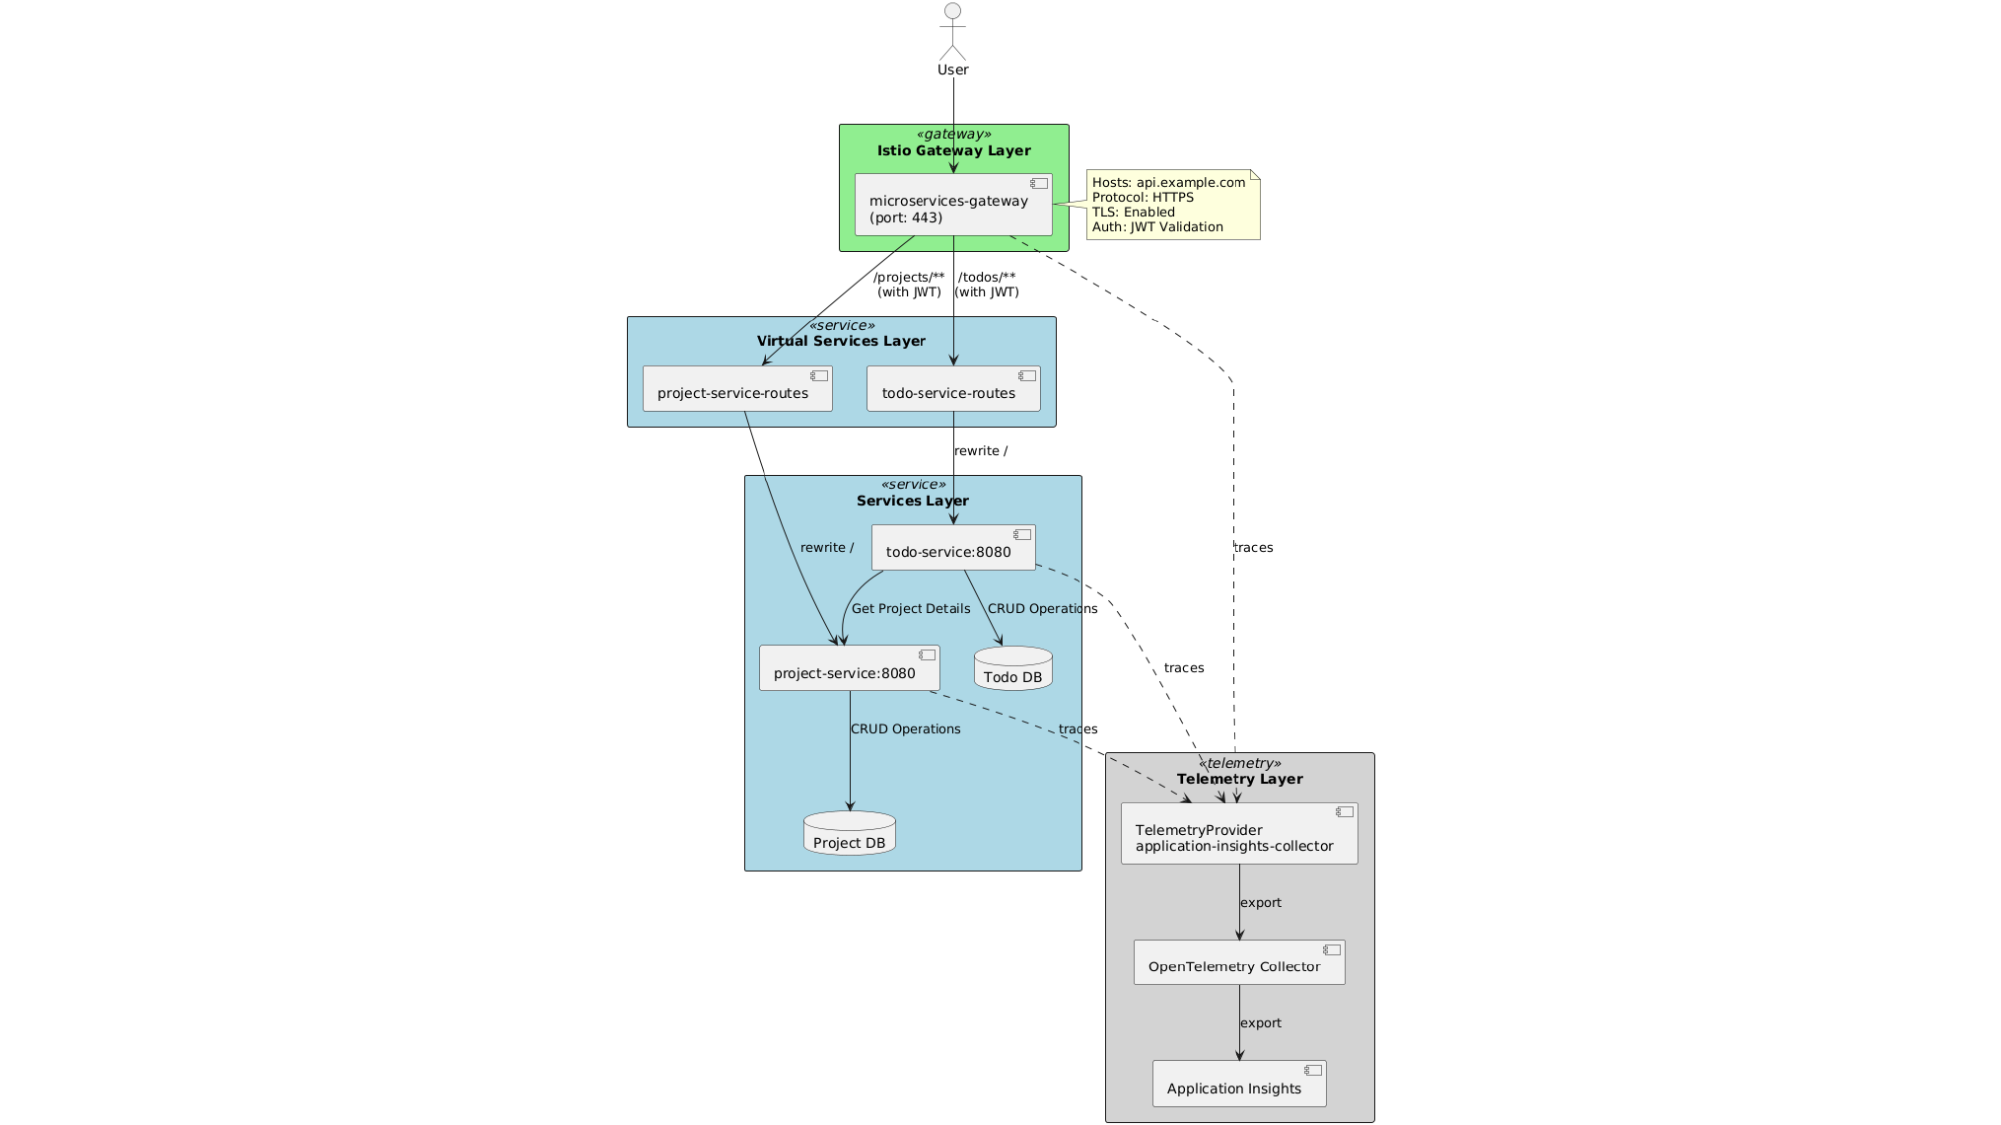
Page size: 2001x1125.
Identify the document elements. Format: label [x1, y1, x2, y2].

picture [607, 0, 1393, 1125]
